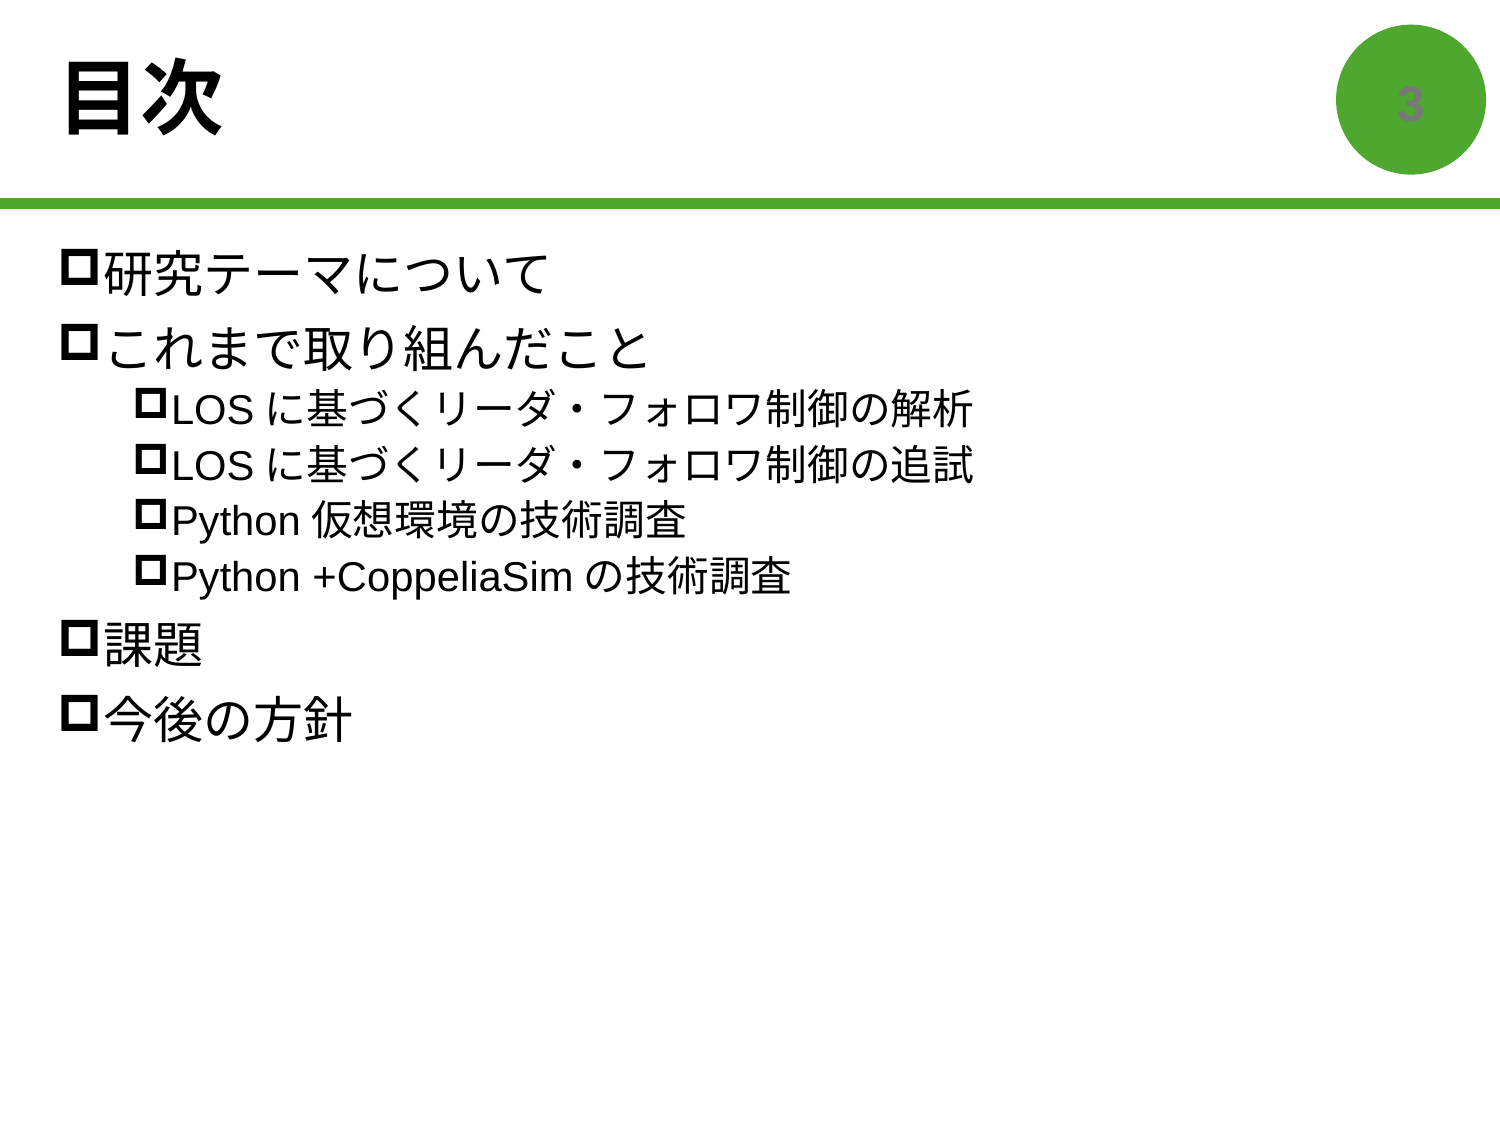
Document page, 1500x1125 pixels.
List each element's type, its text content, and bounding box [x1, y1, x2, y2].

slide_number 2 [1364, 71, 1458, 132]
list 研究テーマについて これまで取り組んだこと LOSに基づくリーダ・フォロワ制御の解析 LOSに基づくリーダ・フォロワ制御の追試 Python仮想環境の技術調査 Python +CoppeliaSimの技術調査 課題 今後の方針 [42, 242, 1458, 1097]
title 目次 [42, 28, 1337, 175]
